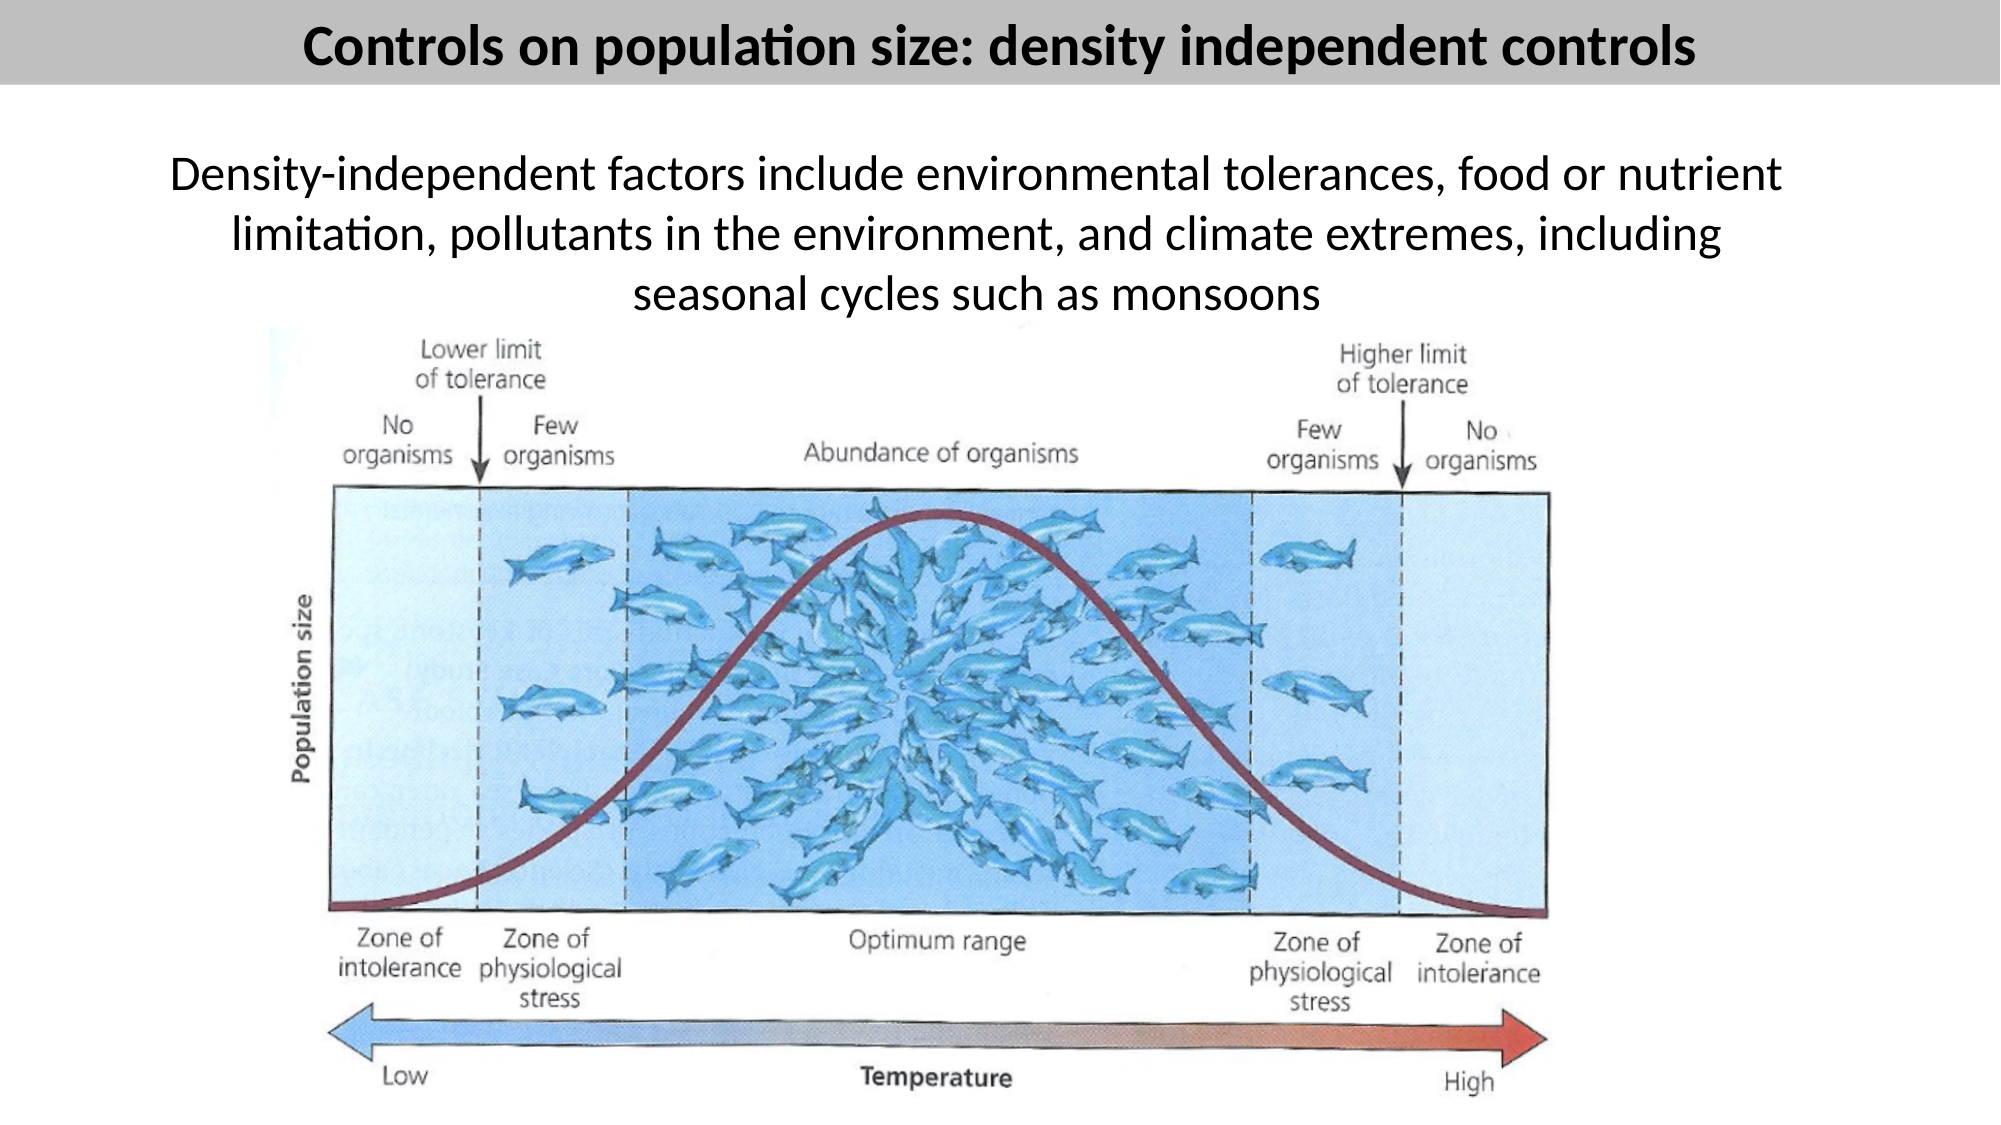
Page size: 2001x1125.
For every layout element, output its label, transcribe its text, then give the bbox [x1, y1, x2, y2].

text_box Controls on population size: density independent controls [0, 0, 2000, 85]
picture [270, 306, 1567, 1125]
text_box Density-independent factors include environmental tolerances, food or nutrient limitation, pollutants in the environment, and climate extremes, including seasonal cycles such as monsoons [142, 133, 1812, 328]
